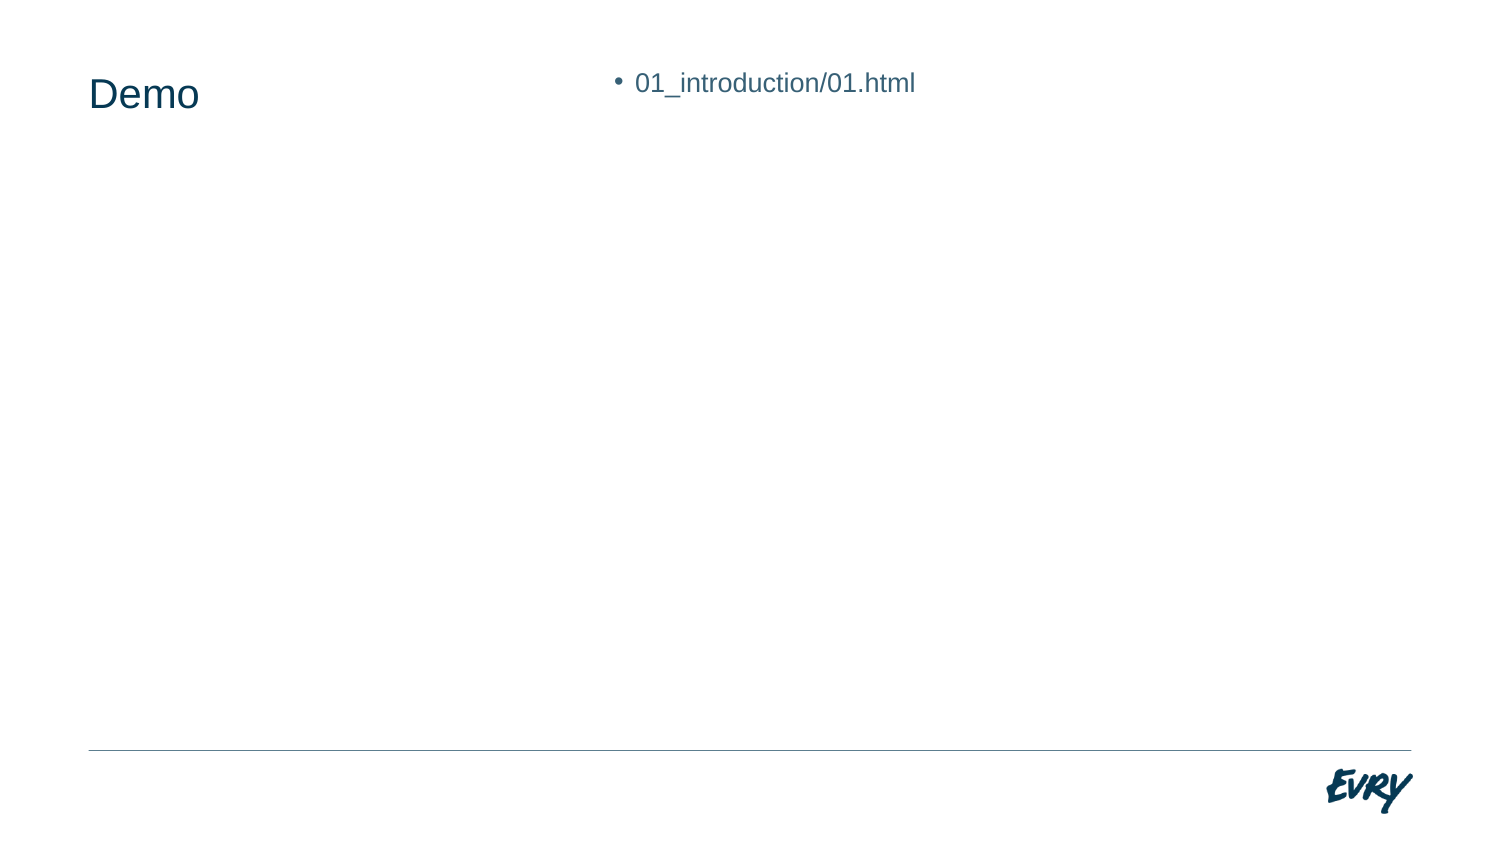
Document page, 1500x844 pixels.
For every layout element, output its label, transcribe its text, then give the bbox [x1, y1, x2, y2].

picture [1376, 779, 1383, 785]
title Demo [88, 62, 556, 227]
picture [1326, 768, 1413, 814]
list 01_introduction/01.html [614, 62, 1412, 723]
picture [1388, 779, 1413, 814]
